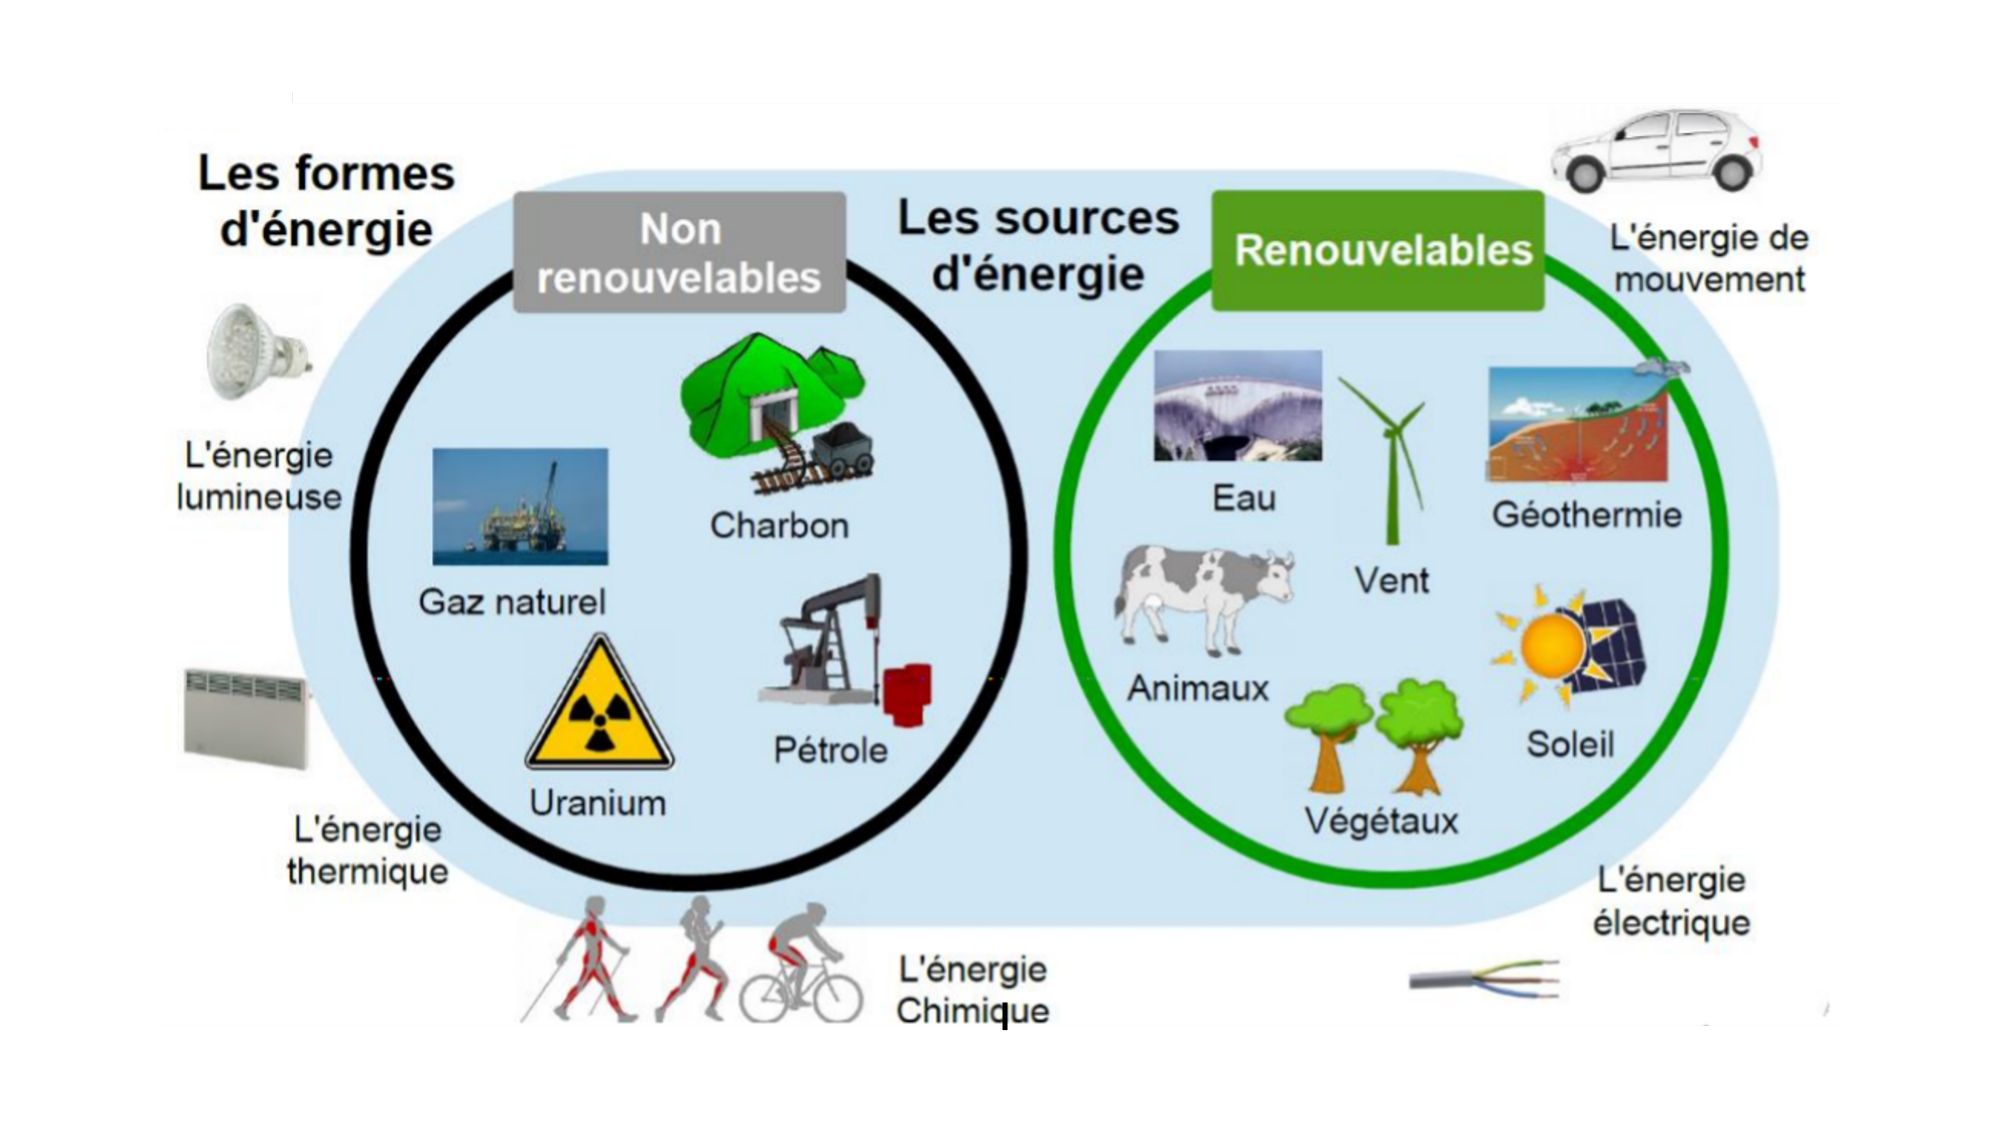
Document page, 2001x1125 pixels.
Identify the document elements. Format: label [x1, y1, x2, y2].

picture [157, 92, 1843, 1033]
